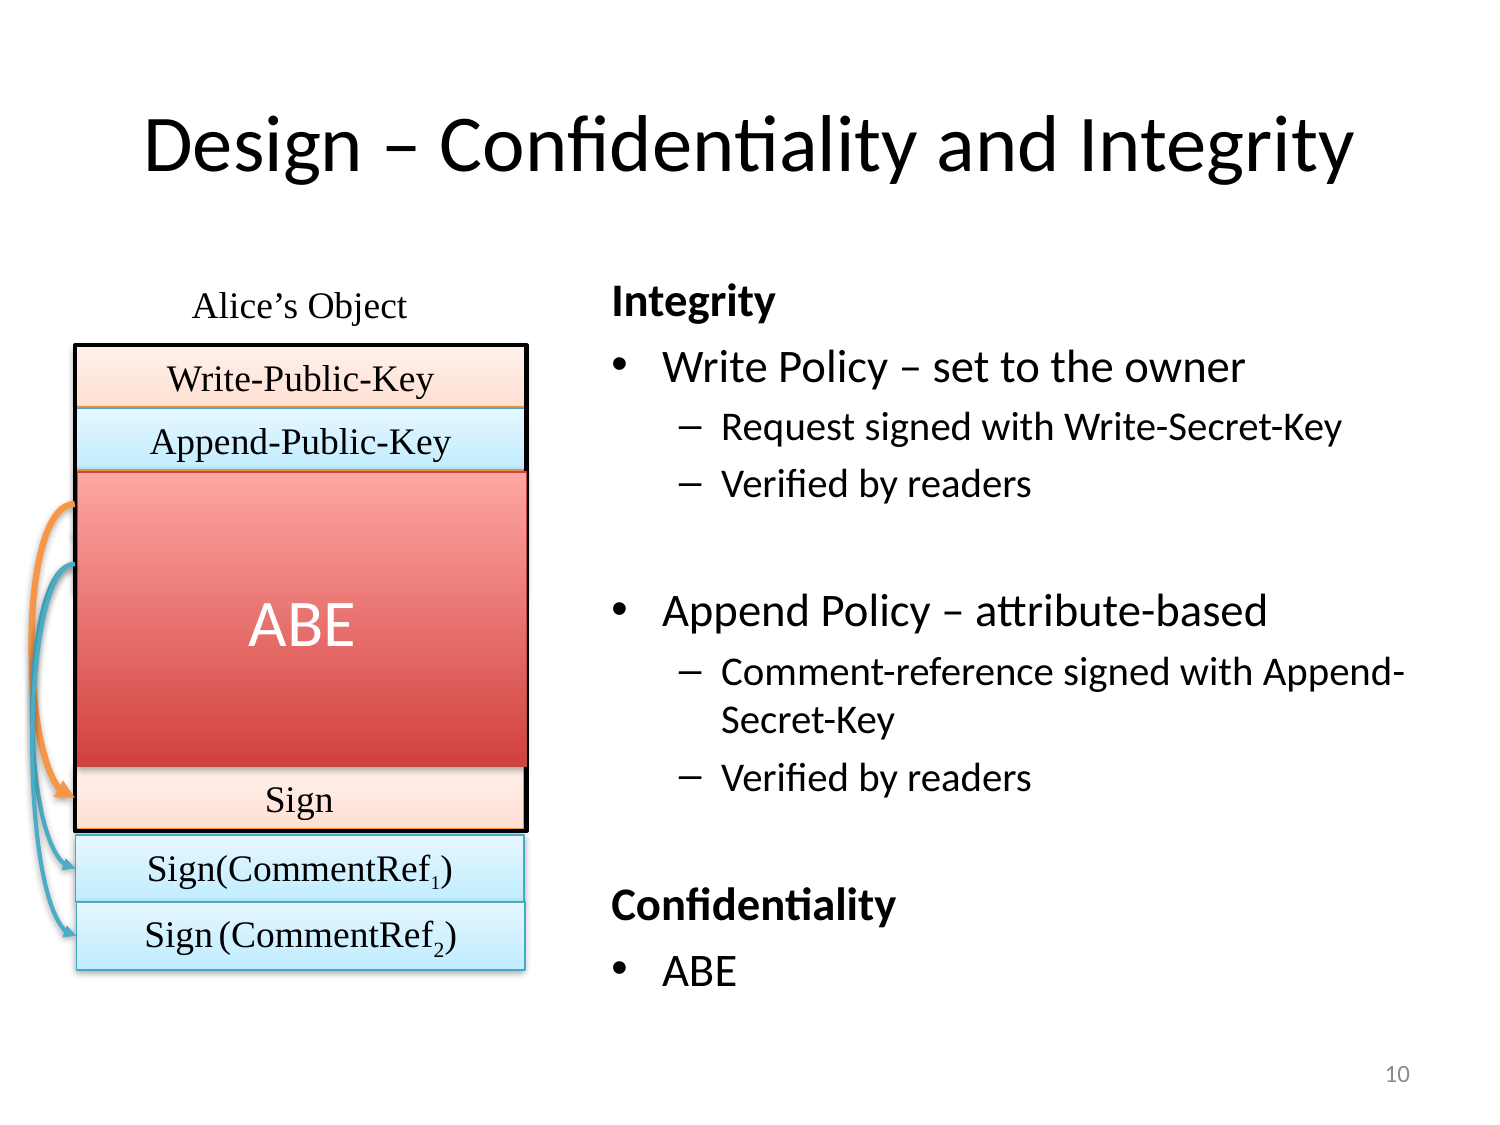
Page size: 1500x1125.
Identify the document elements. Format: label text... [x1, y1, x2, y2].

text_box Sign(CommentRef1) [81, 834, 525, 900]
text_box Alice’s Object [174, 272, 426, 336]
text_box Sign (CommentRef2) [76, 901, 526, 971]
slide_number 10 [1074, 1042, 1425, 1103]
text_box [73, 343, 529, 474]
text_box [81, 771, 529, 833]
text_box ABE [77, 471, 527, 767]
title Design – Confidentiality and Integrity [75, 45, 1425, 233]
list Integrity Write Policy – set to the owner Request signed with Write-Secret-Key Verified by readers Append Policy – attribute-based Comment-reference signed with Append-Secret-Key Verified by readers Confidentiality ABE [596, 262, 1461, 1005]
